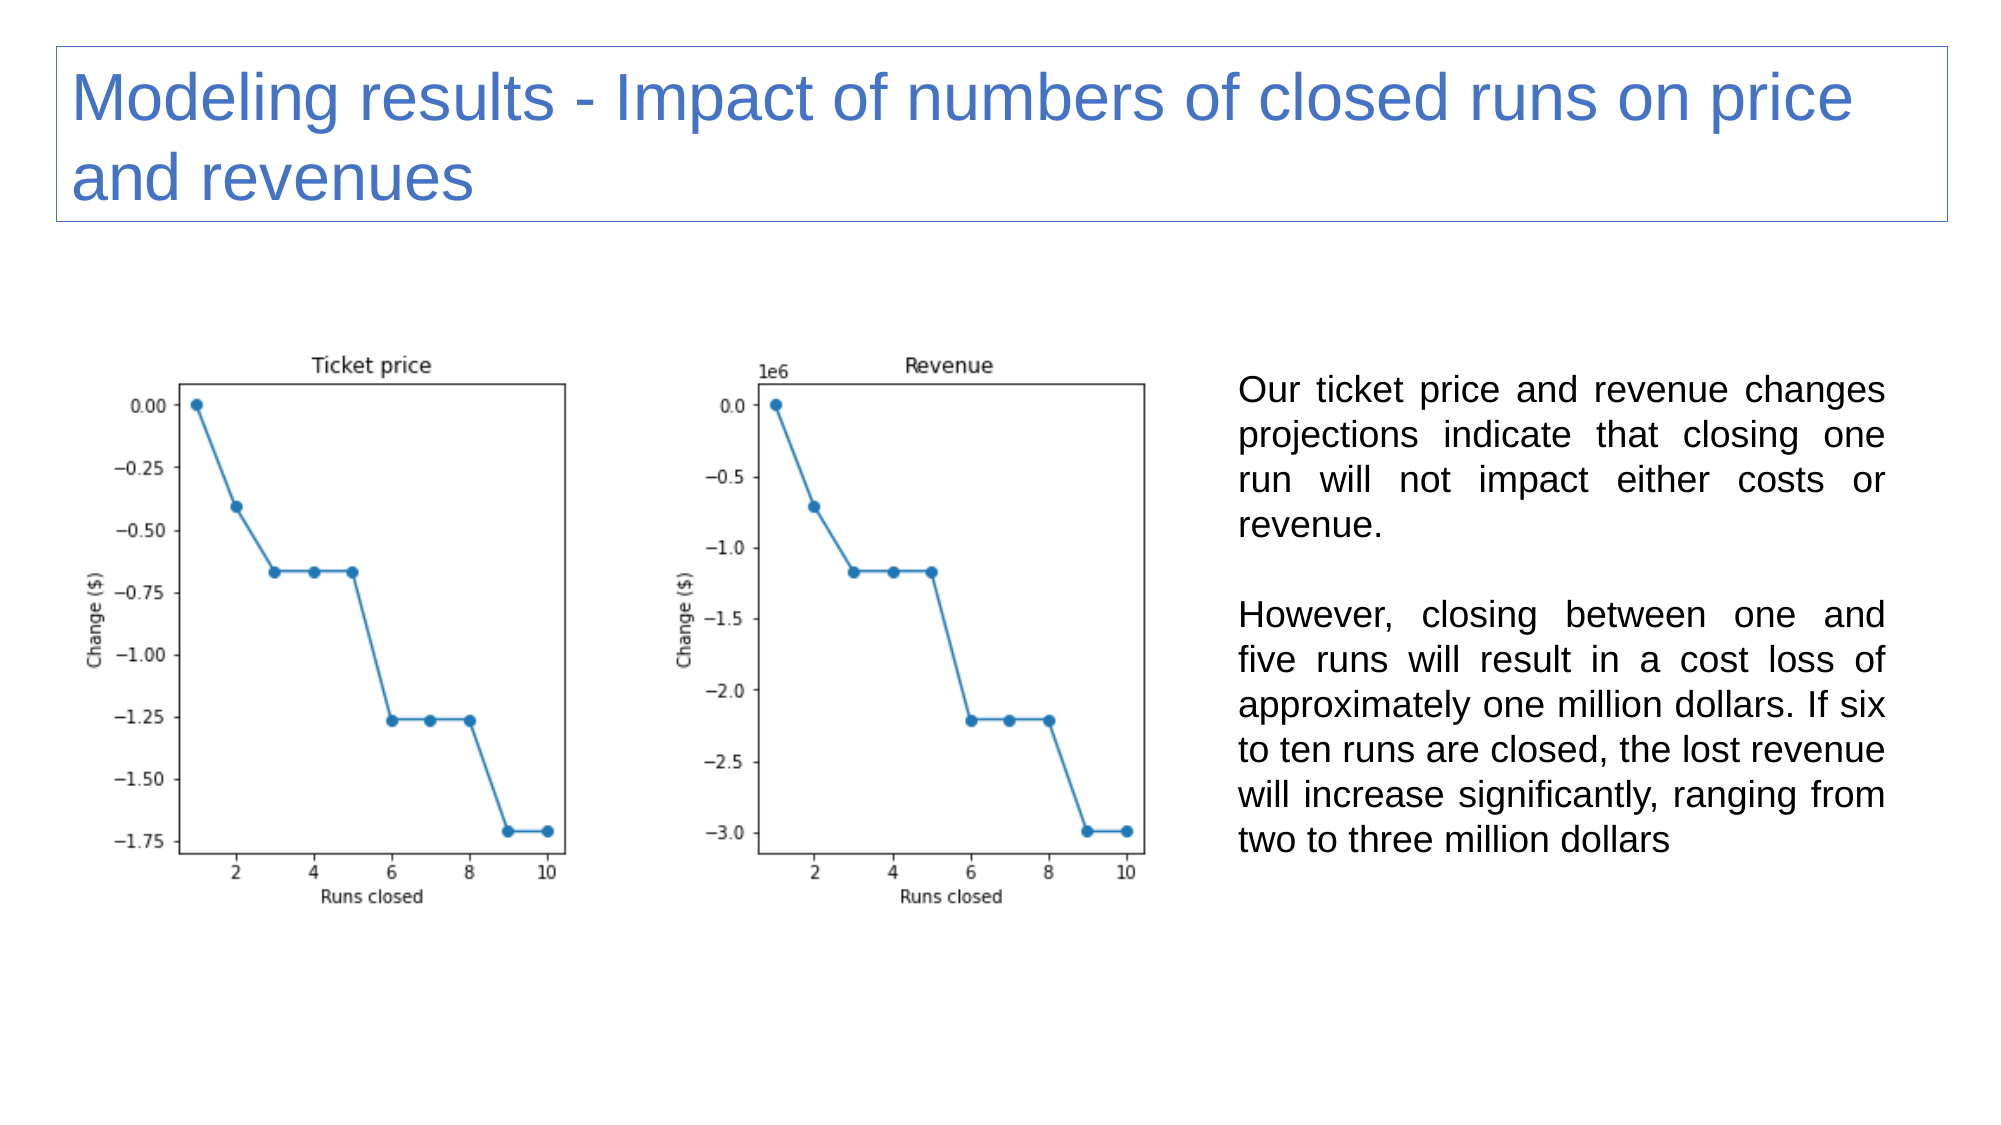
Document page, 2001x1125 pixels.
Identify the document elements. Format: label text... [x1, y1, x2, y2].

text_box Modeling results - Impact of numbers of closed runs on price and revenues [56, 46, 1948, 222]
text_box Our ticket price and revenue changes projections indicate that closing one run will not impact either costs or revenue. However, closing between one and five runs will result in a cost loss of approximately one million dollars. If six to ten runs are closed, the lost revenue will increase significantly, ranging from two to three million dollars [1223, 357, 1901, 868]
picture [77, 344, 1156, 919]
